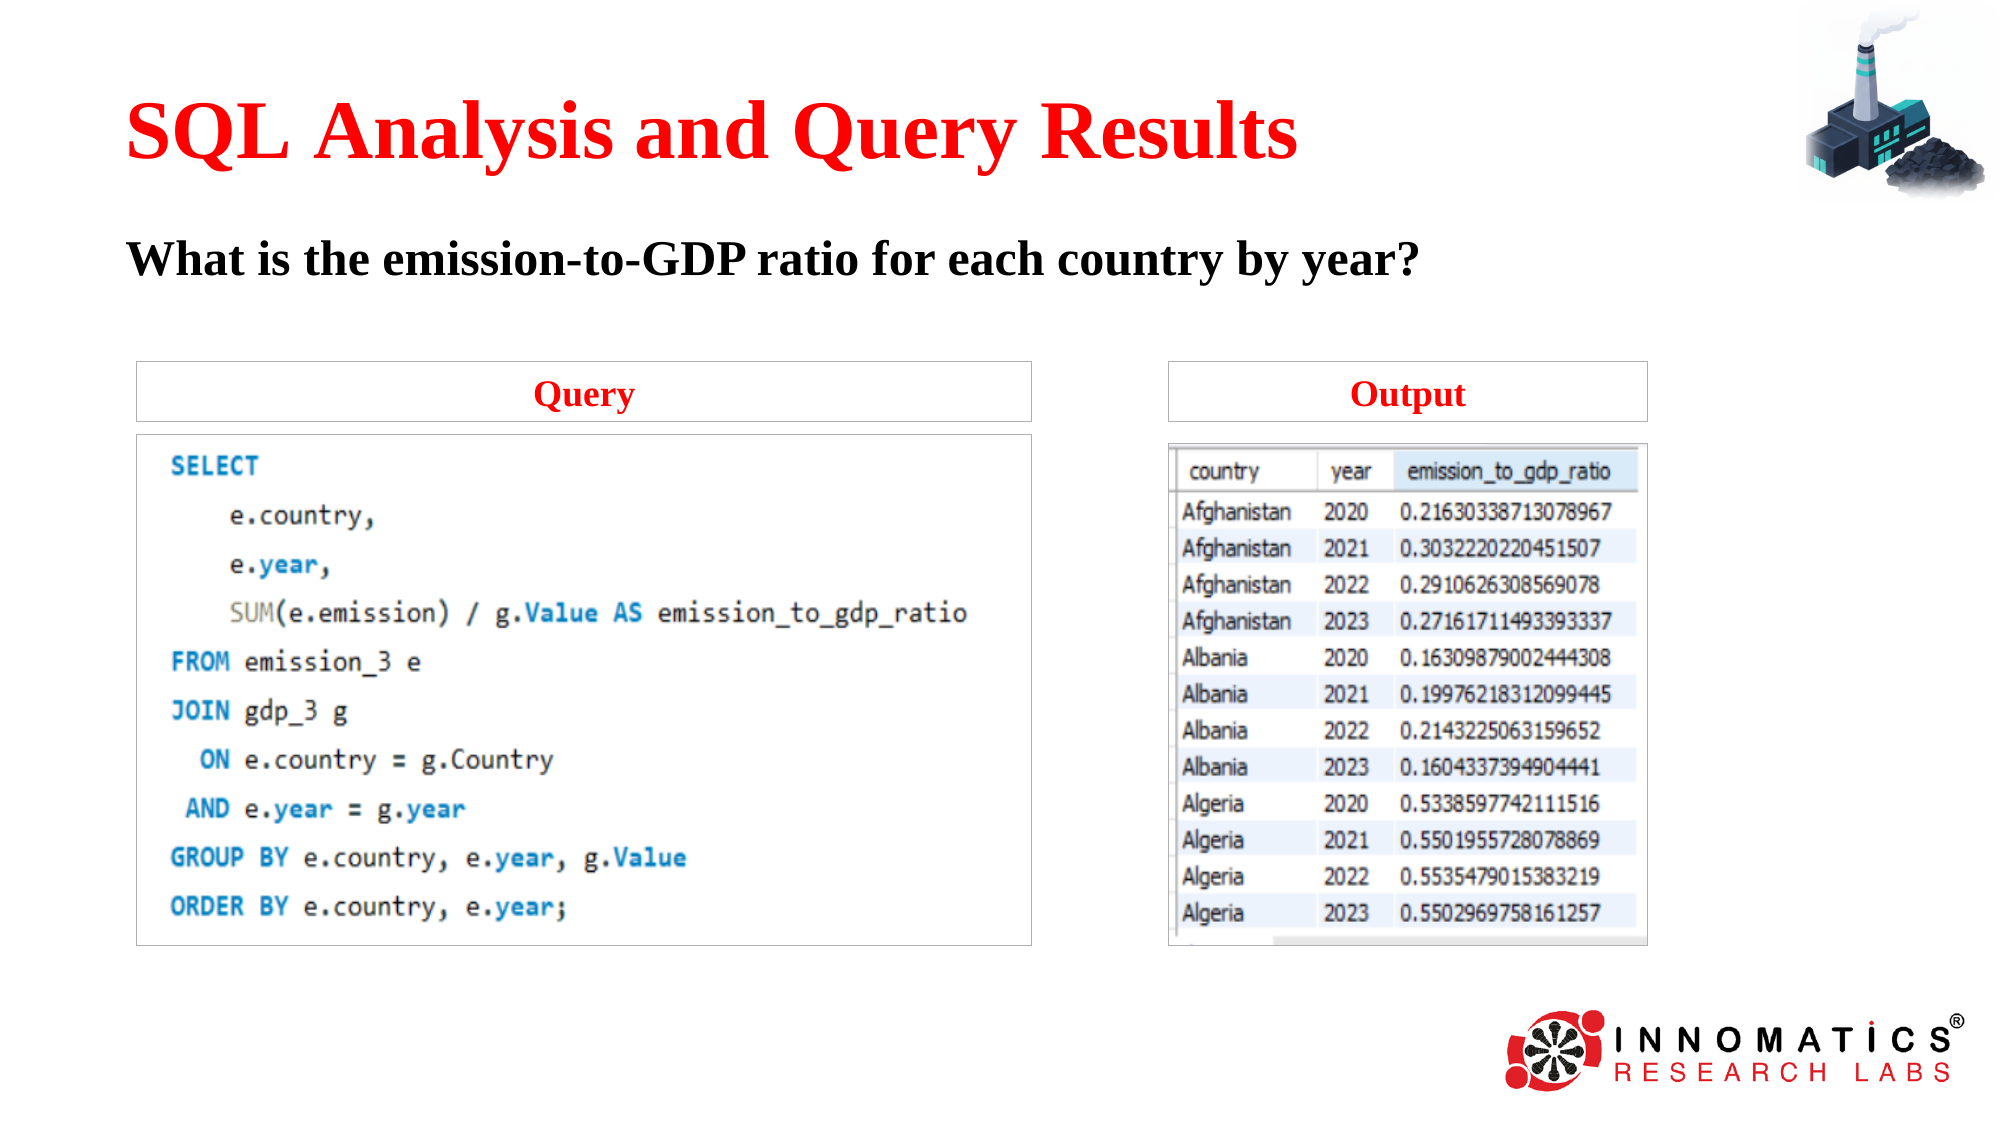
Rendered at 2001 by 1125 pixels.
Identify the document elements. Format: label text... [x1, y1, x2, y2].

picture [1494, 1000, 1974, 1109]
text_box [1168, 361, 1648, 946]
text_box SQL Analysis and Query Results [110, 79, 1707, 188]
text_box What is the emission-to-GDP ratio for each country by year? [110, 218, 1843, 293]
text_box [136, 361, 1032, 946]
picture [1794, 0, 2000, 203]
